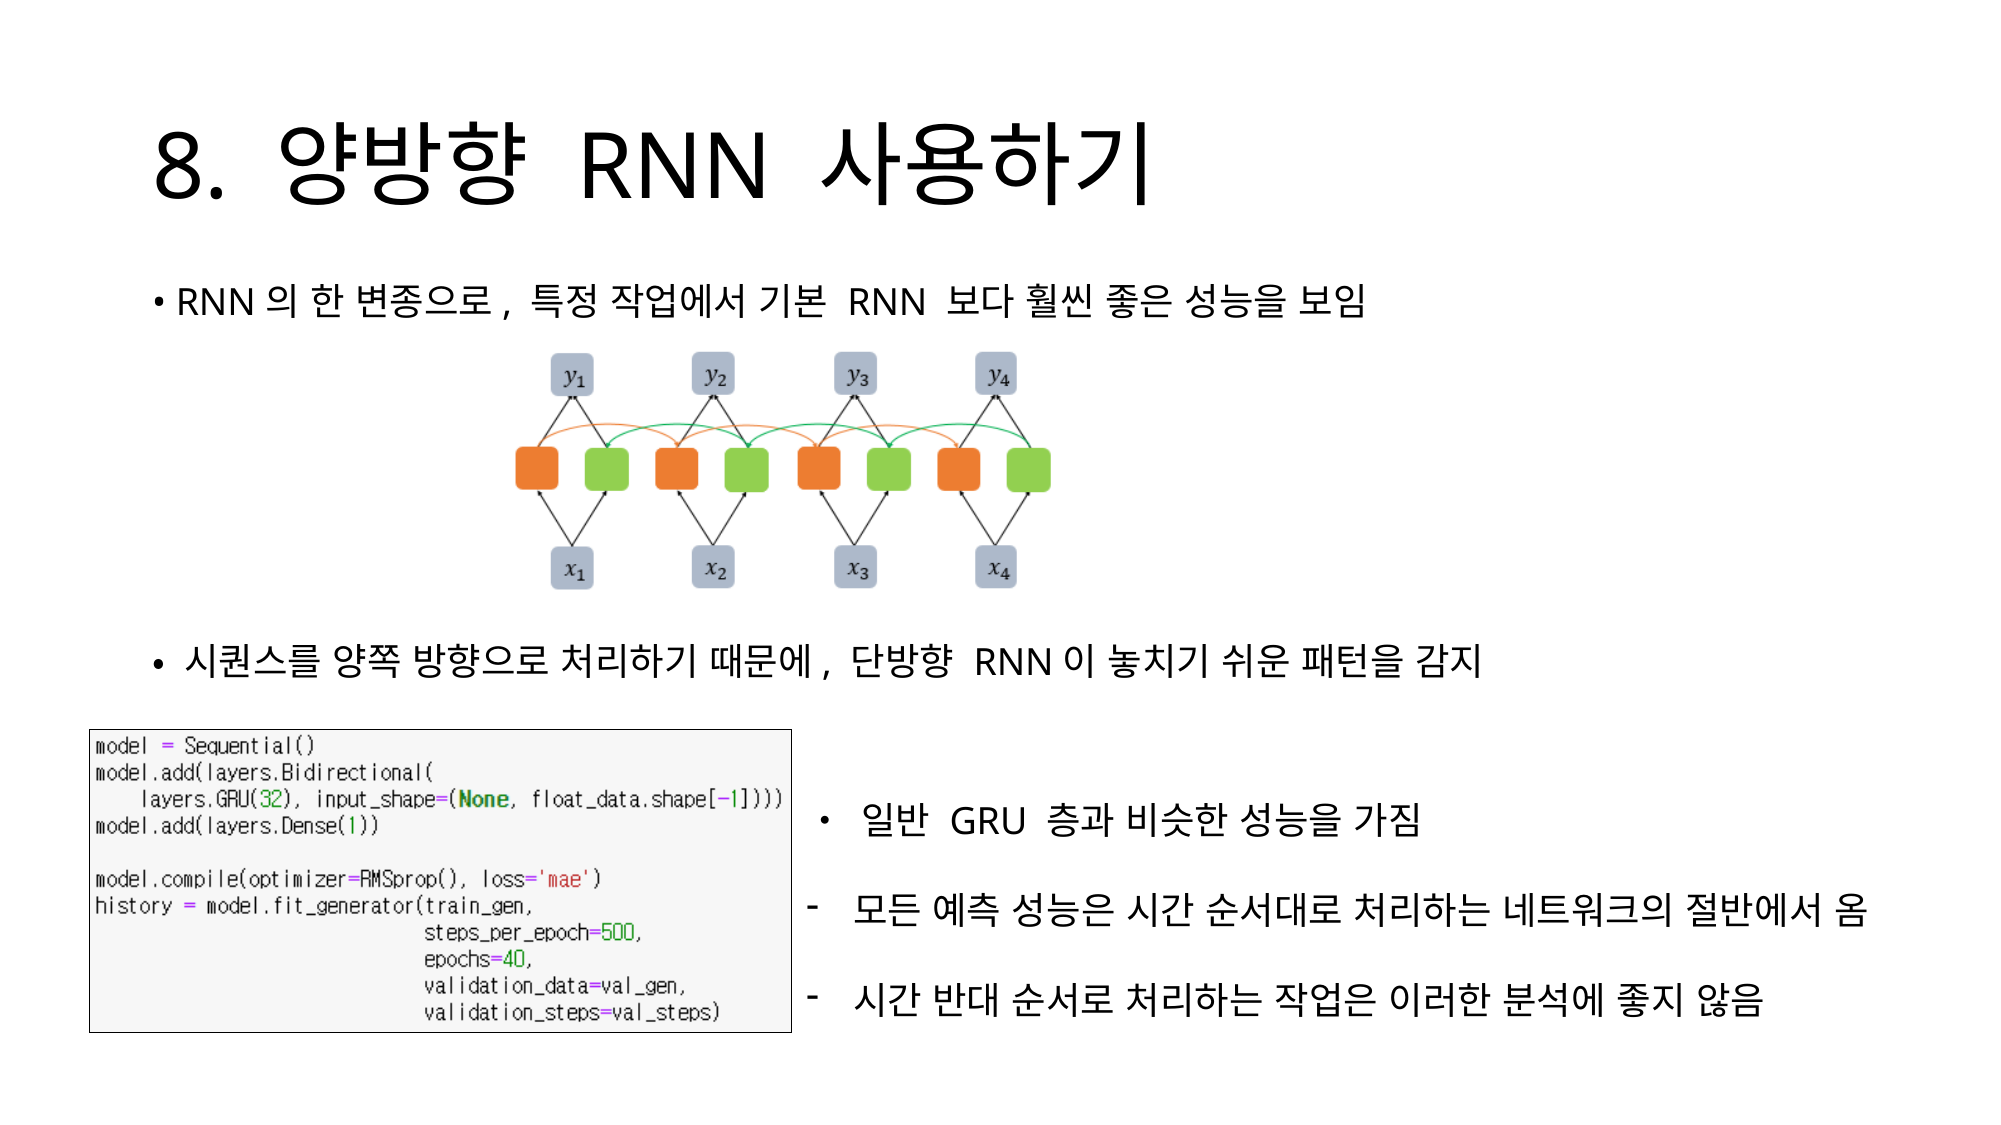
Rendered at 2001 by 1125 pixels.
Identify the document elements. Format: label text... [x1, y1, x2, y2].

text_box • 일반 GRU 층과 비슷한 성능을 가짐 모든 예측 성능은 시간 순서대로 처리하는 네트워크의 절반에서 옴 시간 반대 순서로 처리하는 작업은 이러한 분석에 좋지 않음 [792, 744, 1996, 1030]
picture [89, 729, 792, 1033]
title 8. 양방향 RNN 사용하기 [137, 59, 1863, 278]
picture [488, 333, 1095, 601]
text_box • RNN의 한 변종으로, 특정 작업에서 기본 RNN 보다 훨씬 좋은 성능을 보임 • 시퀀스를 양쪽 방향으로 처리하기 때문에, 단방향 RNN이 놓치기 쉬운 패턴을 감지 [137, 225, 1613, 691]
